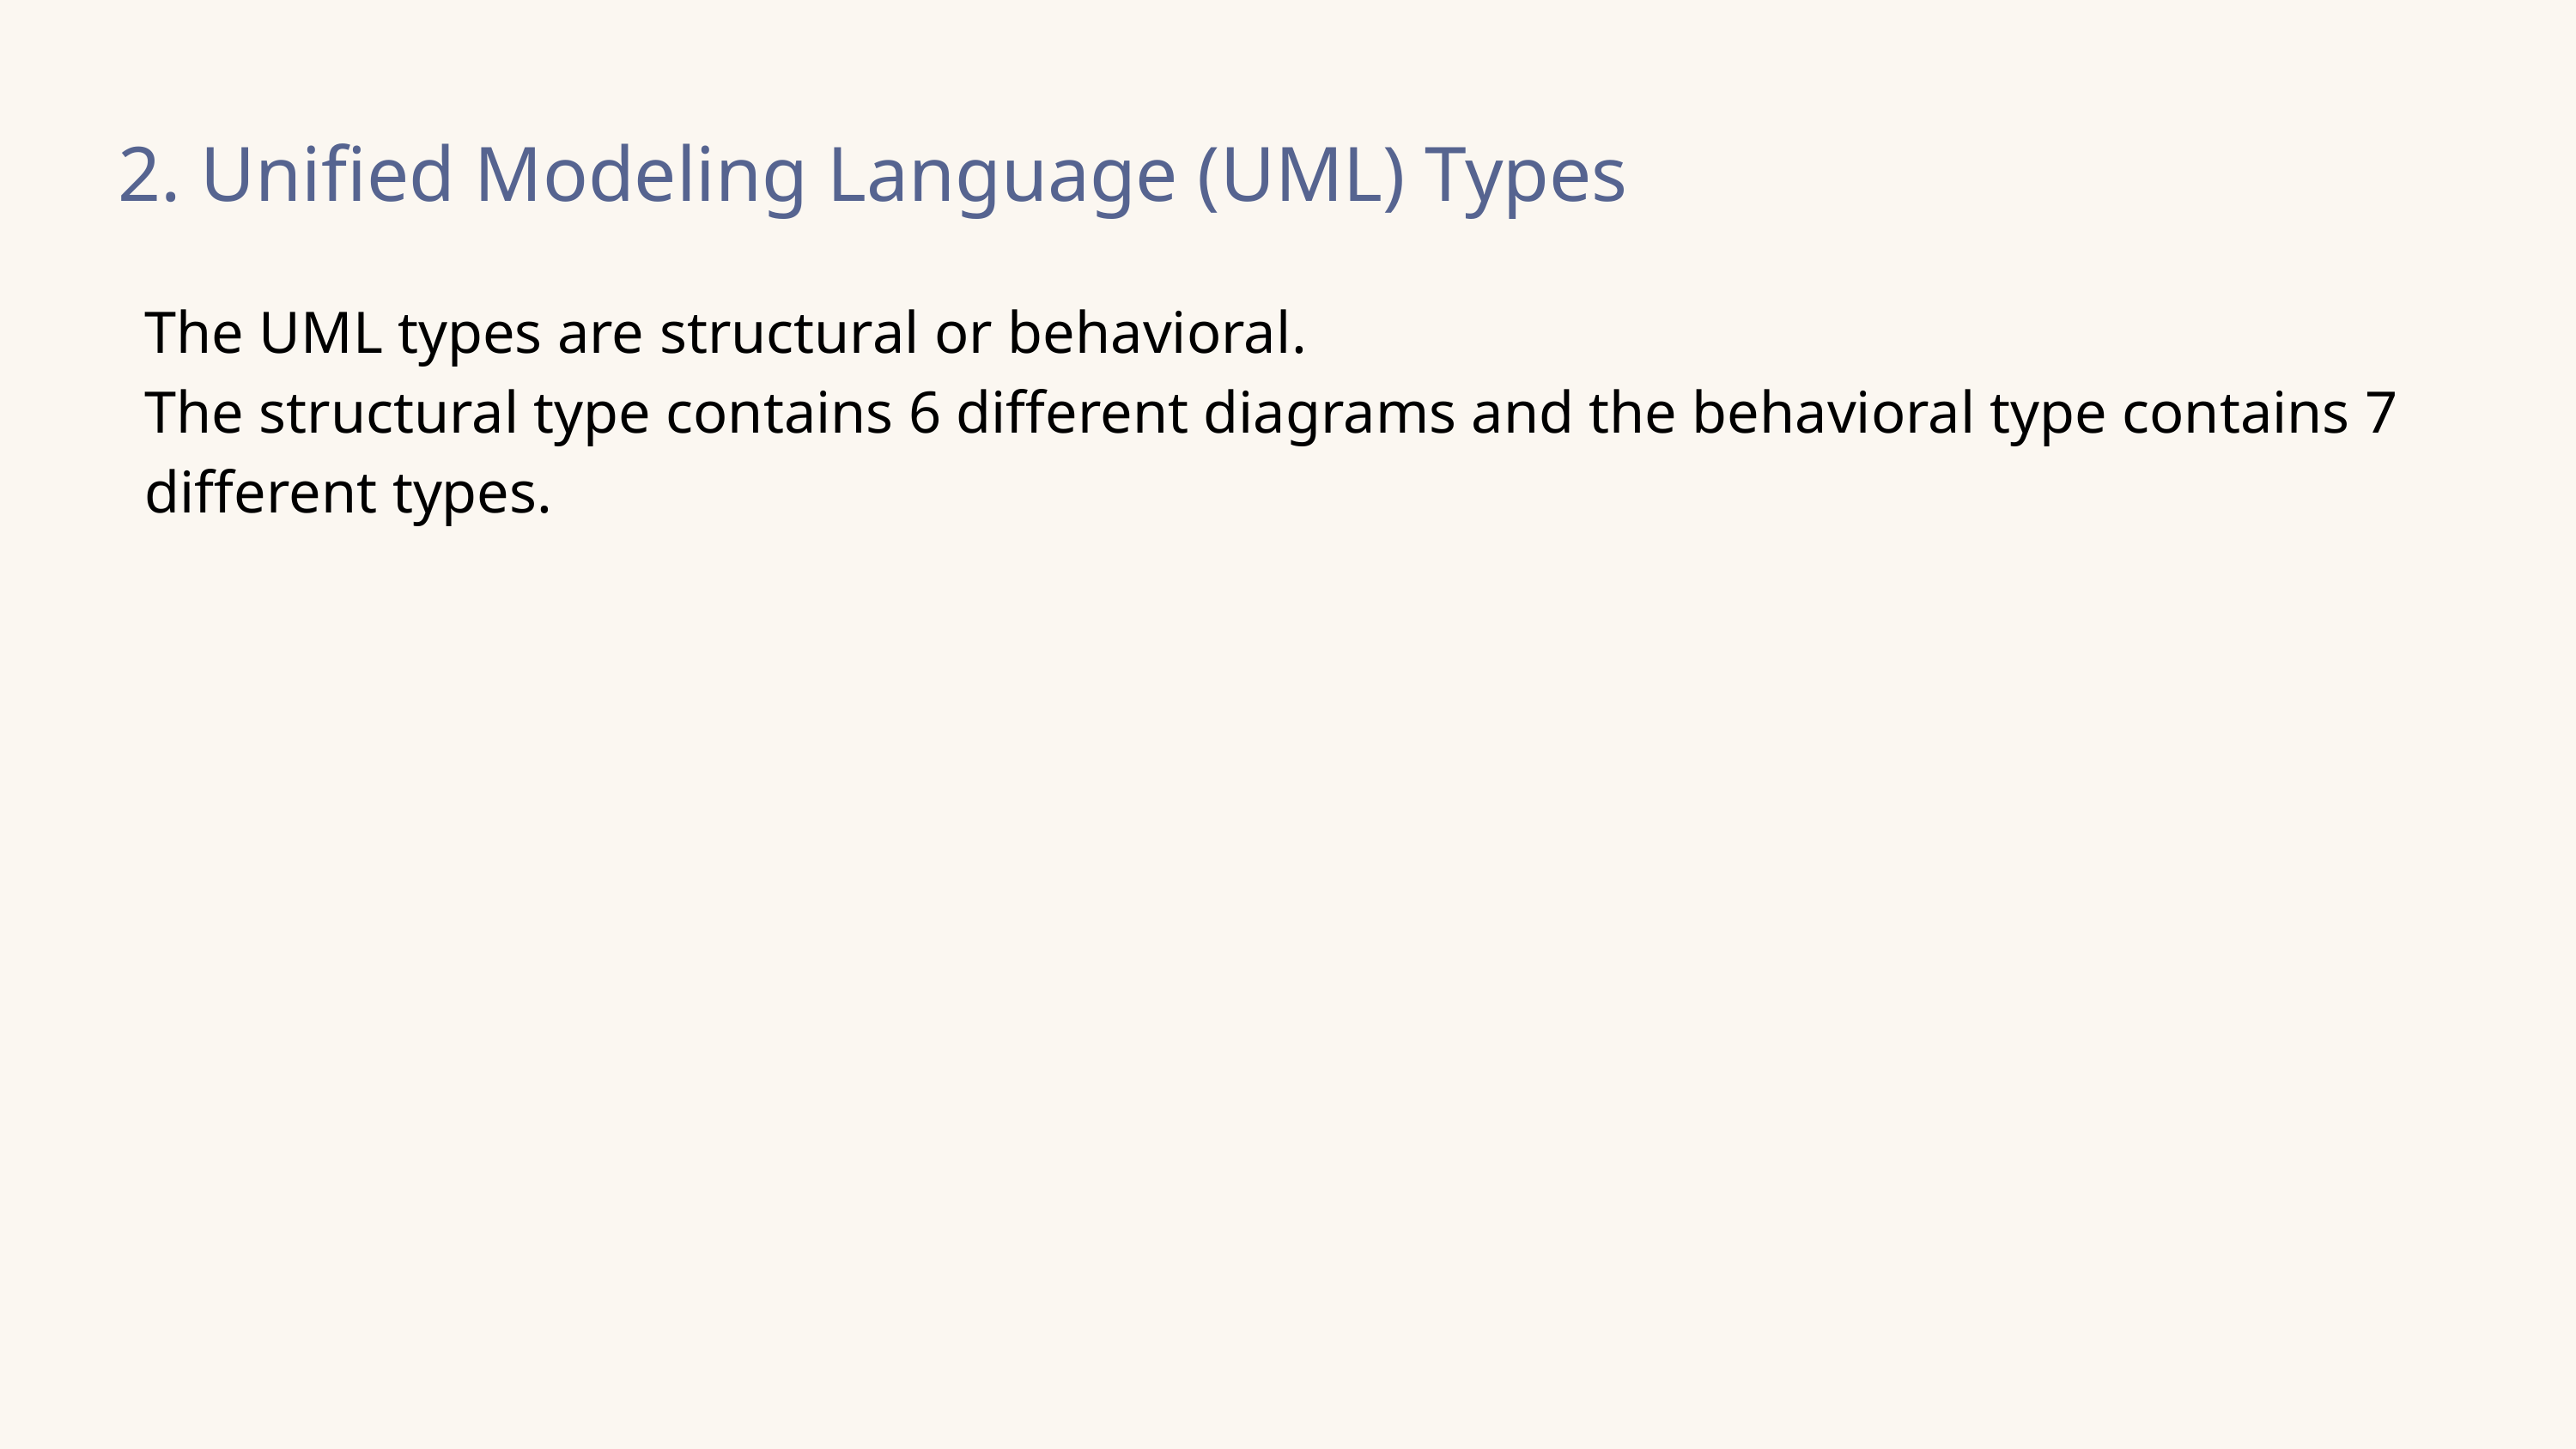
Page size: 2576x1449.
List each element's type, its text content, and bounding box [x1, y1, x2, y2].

text_box 2. Unified Modeling Language (UML) Types [118, 111, 1674, 217]
text_box The UML types are structural or behavioral. The structural type contains 6 different diagrams and the behavioral type contains 7 different types. [144, 284, 2501, 525]
